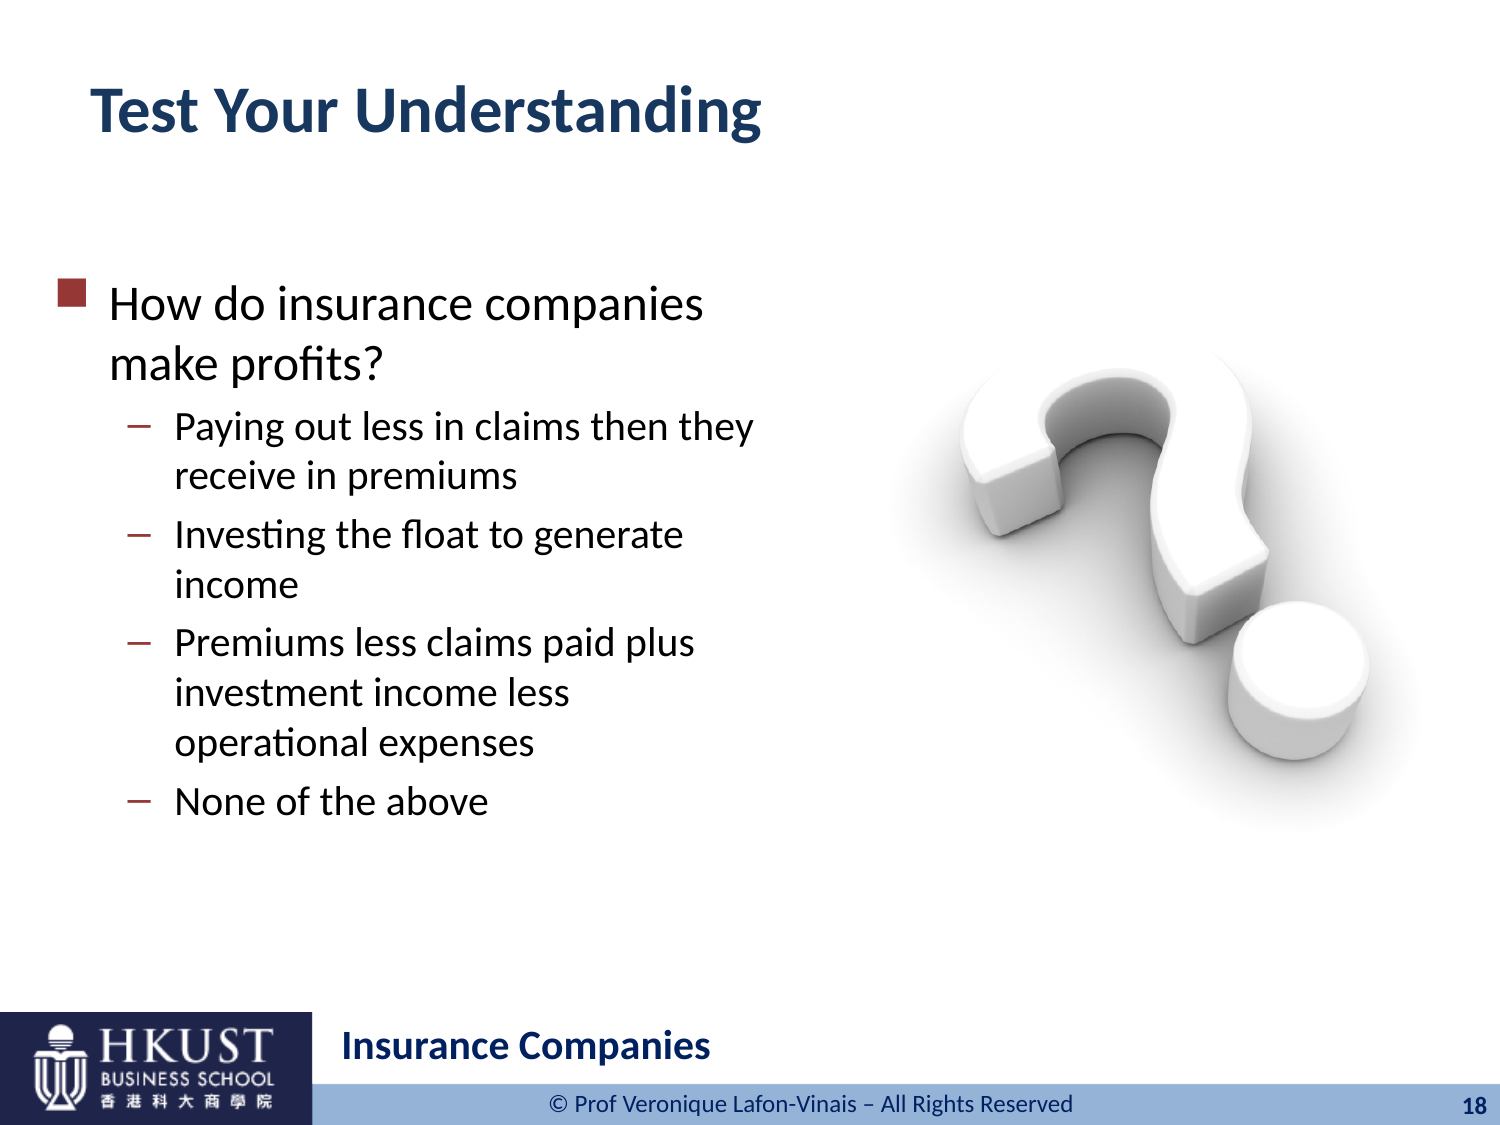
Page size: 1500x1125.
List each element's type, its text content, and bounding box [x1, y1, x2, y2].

title Test Your Understanding [74, 12, 1426, 201]
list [862, 290, 1463, 849]
list How do insurance companies make profits? Paying out less in claims then they receive in premiums Investing the float to generate income Premiums less claims paid plus investment income less operational expenses None of the above [37, 262, 776, 1006]
footer Insurance Companies [326, 1007, 1500, 1078]
slide_number 18 [1351, 1080, 1500, 1125]
picture [0, 1012, 1500, 1125]
